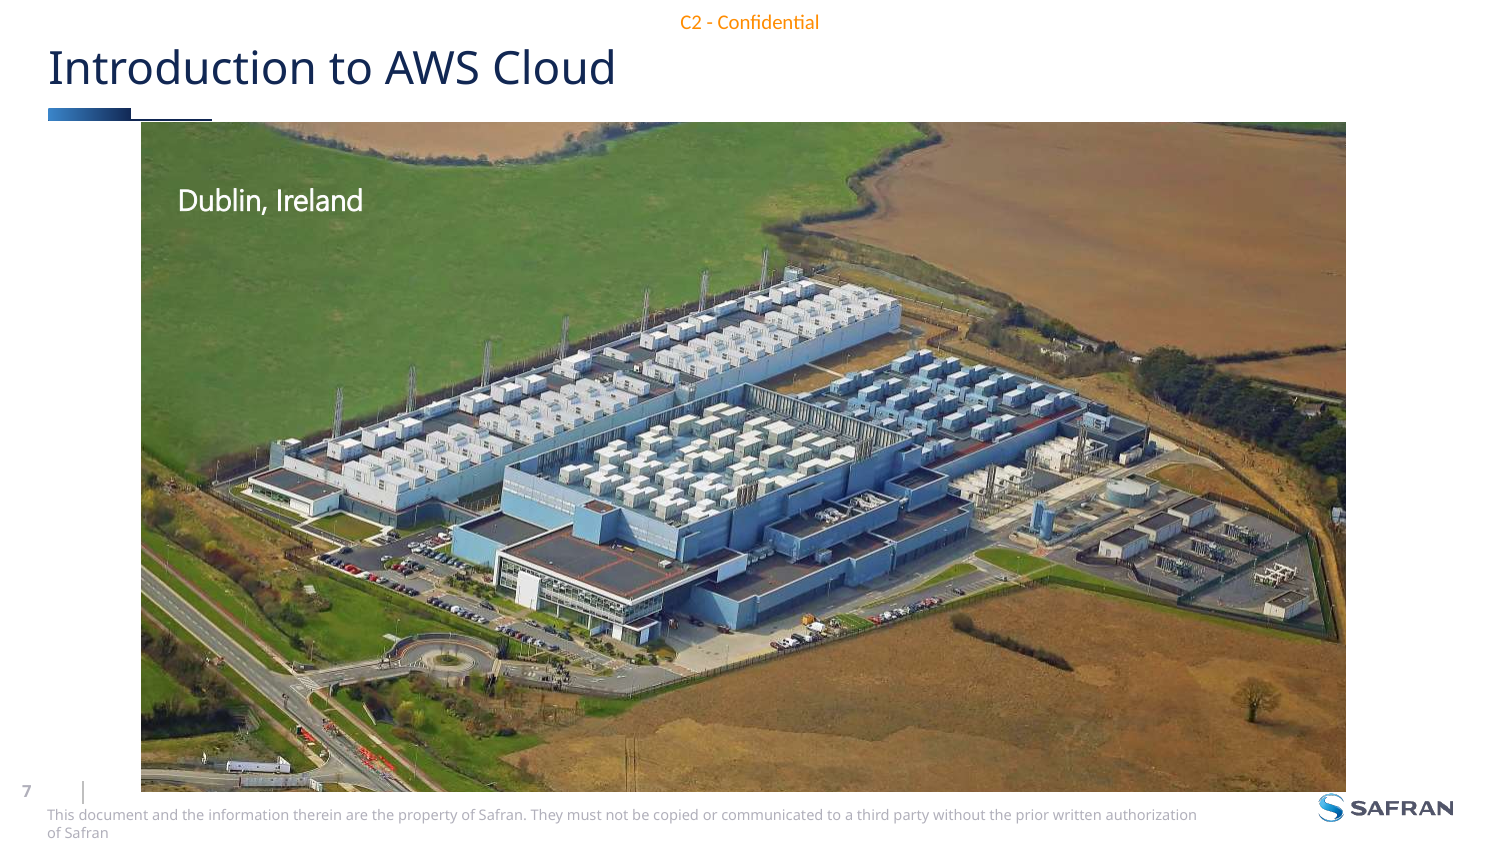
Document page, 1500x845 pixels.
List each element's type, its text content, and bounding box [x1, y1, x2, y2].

title Introduction to AWS Cloud [48, 31, 1453, 102]
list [141, 121, 1346, 793]
picture [1318, 793, 1453, 822]
